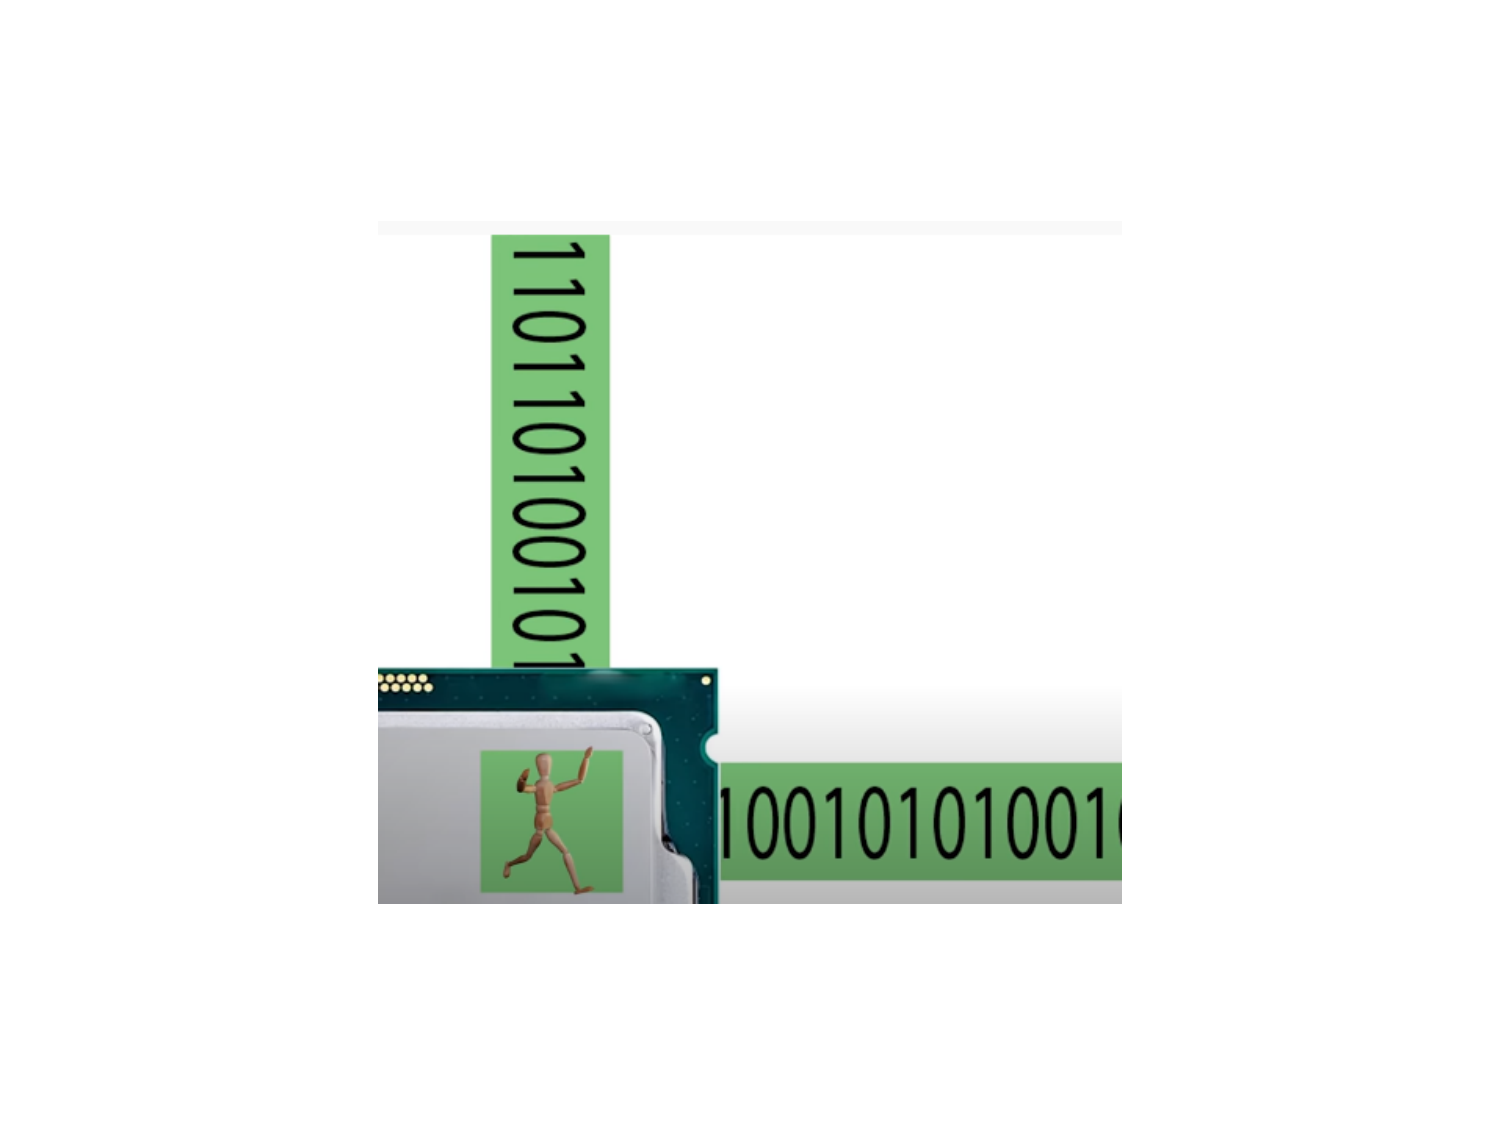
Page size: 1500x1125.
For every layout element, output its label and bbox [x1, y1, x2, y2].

picture [378, 220, 1122, 905]
